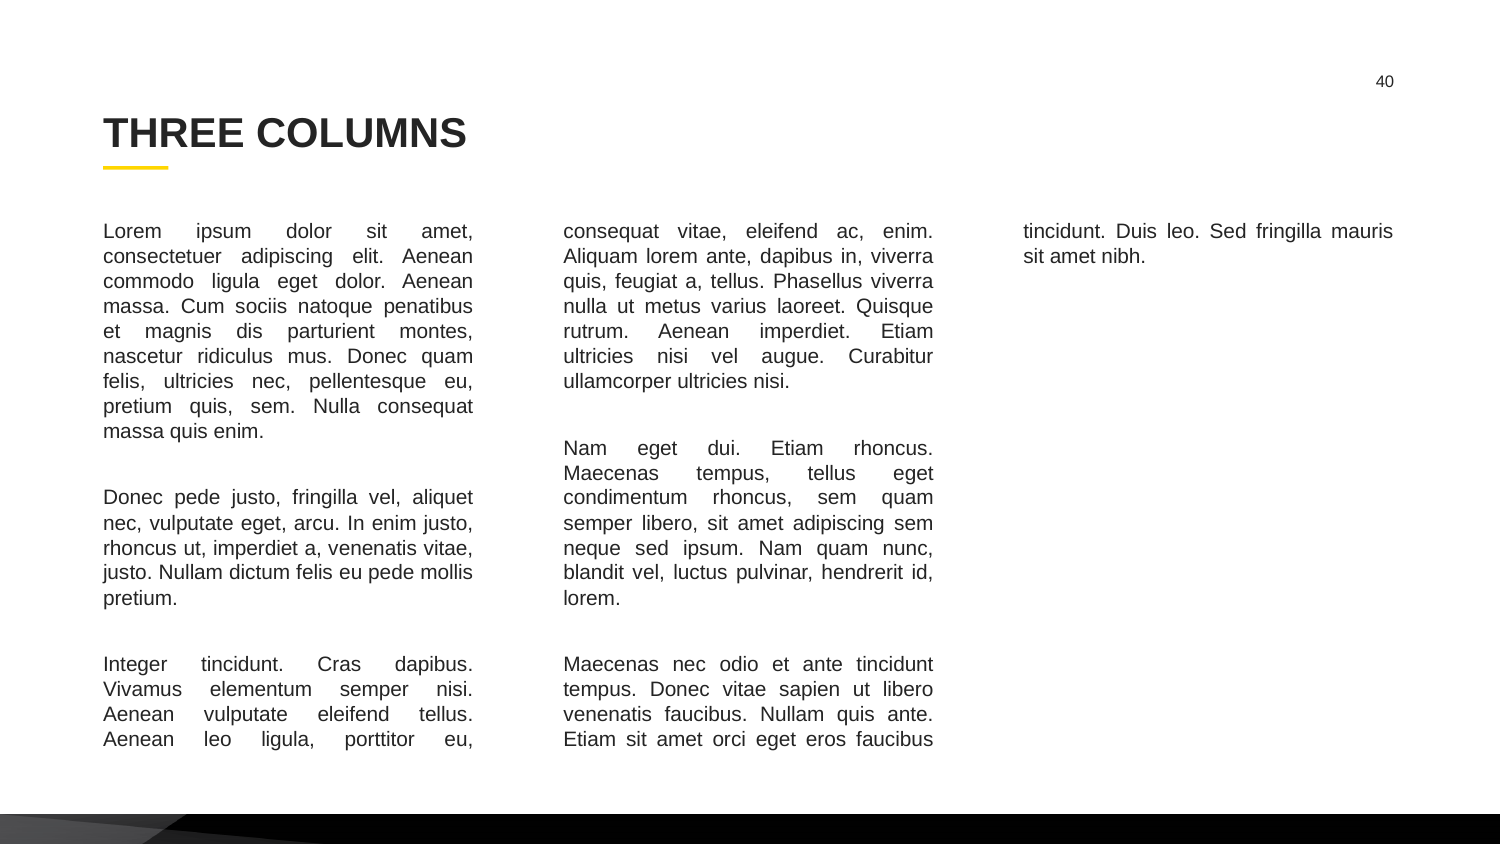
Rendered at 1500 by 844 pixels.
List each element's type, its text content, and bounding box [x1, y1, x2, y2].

text_box Lorem ipsum dolor sit amet, consectetuer adipiscing elit. Aenean commodo ligula eget dolor. Aenean massa. Cum sociis natoque penatibus et magnis dis parturient montes, nascetur ridiculus mus. Donec quam felis, ultricies nec, pellentesque eu, pretium quis, sem. Nulla consequat massa quis enim. Donec pede justo, fringilla vel, aliquet nec, vulputate eget, arcu. In enim justo, rhoncus ut, imperdiet a, venenatis vitae, justo. Nullam dictum felis eu pede mollis pretium. Integer tincidunt. Cras dapibus. Vivamus elementum semper nisi. Aenean vulputate eleifend tellus. Aenean leo ligula, porttitor eu, consequat vitae, eleifend ac, enim. Aliquam lorem ante, dapibus in, viverra quis, feugiat a, tellus. Phasellus viverra nulla ut metus varius laoreet. Quisque rutrum. Aenean imperdiet. Etiam ultricies nisi vel augue. Curabitur ullamcorper ultricies nisi. Nam eget dui. Etiam rhoncus. Maecenas tempus, tellus eget condimentum rhoncus, sem quam semper libero, sit amet adipiscing sem neque sed ipsum. Nam quam nunc, blandit vel, luctus pulvinar, hendrerit id, lorem. Maecenas nec odio et ante tincidunt tempus. Donec vitae sapien ut libero venenatis faucibus. Nullam quis ante. Etiam sit amet orci eget eros faucibus tincidunt. Duis leo. Sed fringilla mauris sit amet nibh. [103, 217, 1394, 752]
picture [0, 814, 1500, 844]
title THREE COLUMNS [103, 103, 1397, 158]
slide_number 40 [1375, 70, 1440, 96]
